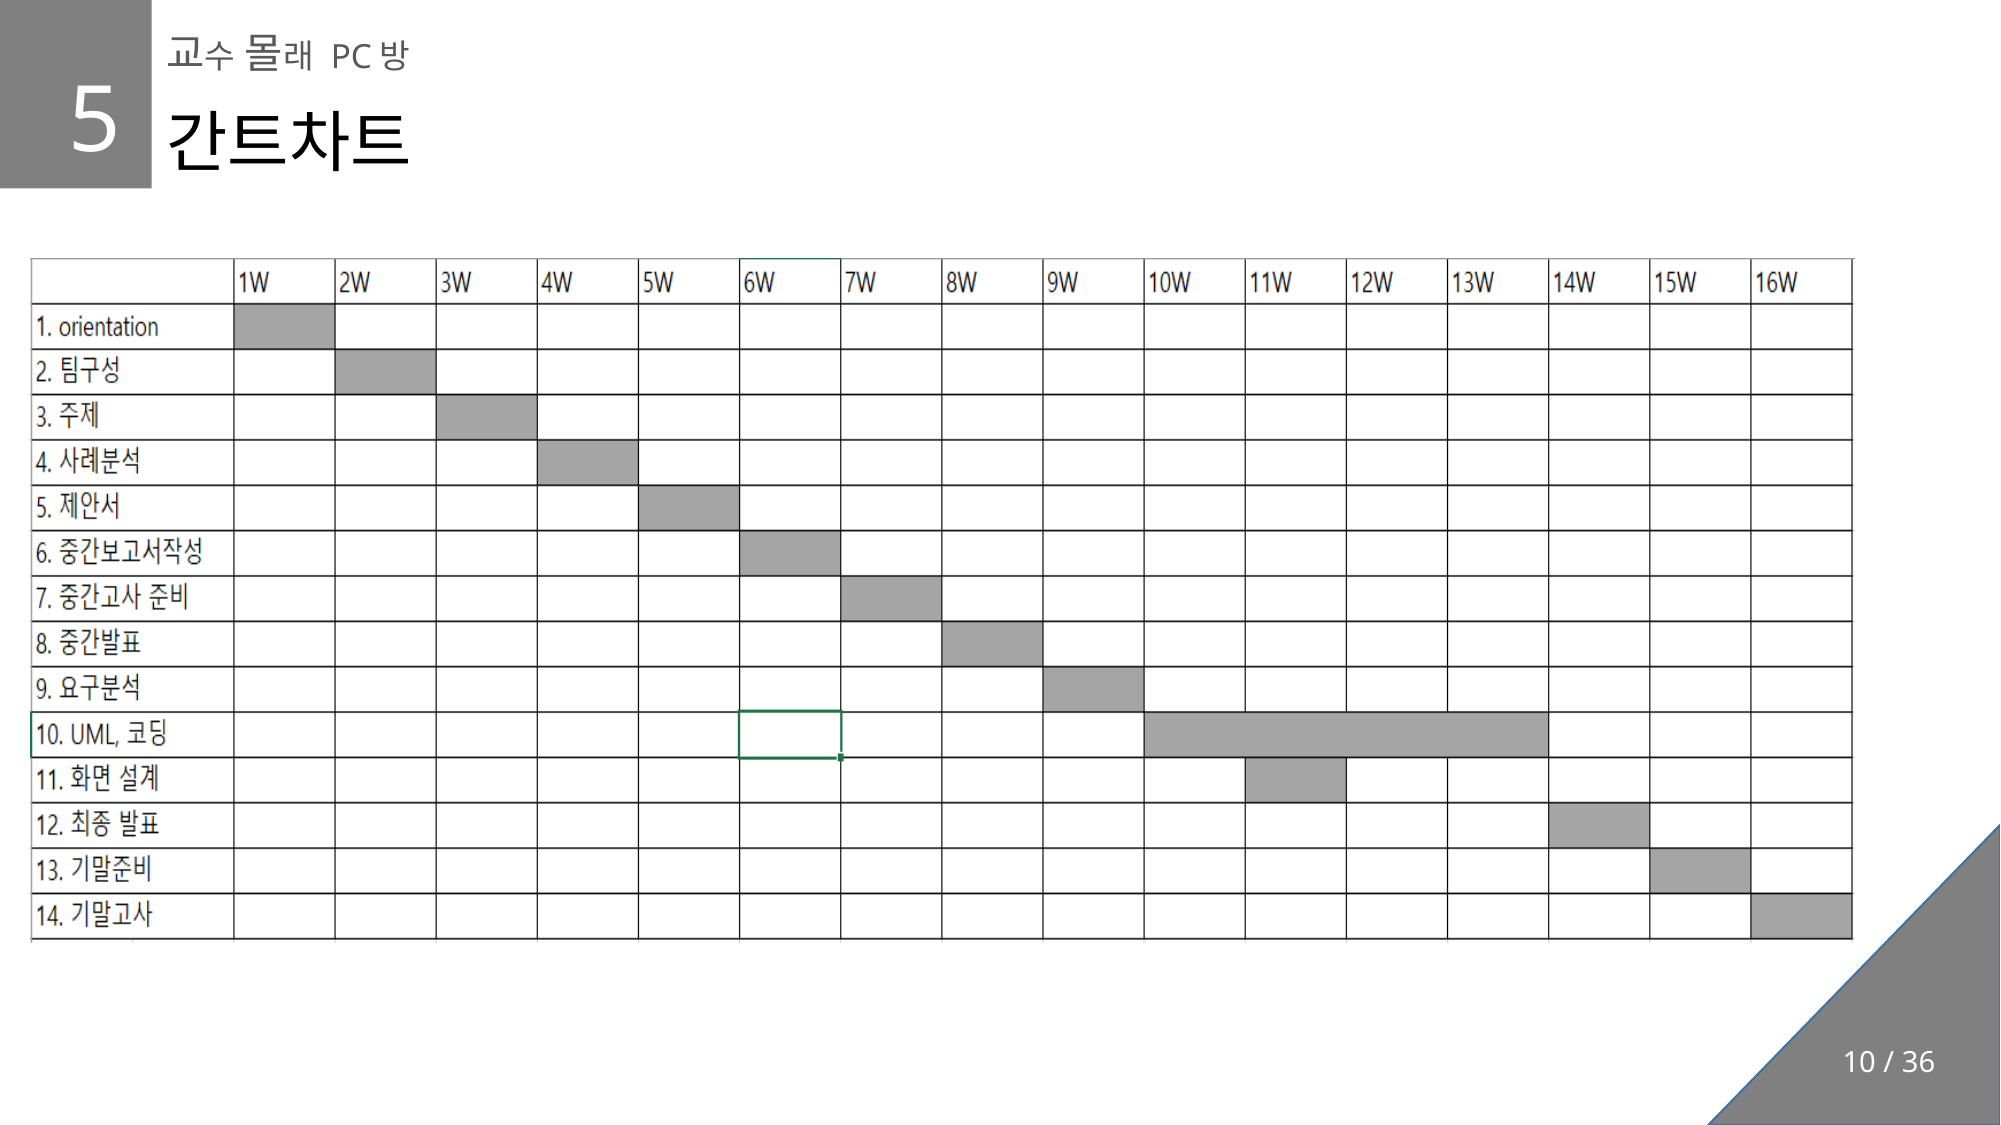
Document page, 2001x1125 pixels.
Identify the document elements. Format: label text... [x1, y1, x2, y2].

text_box [1706, 823, 2000, 1125]
text_box 10 / 36 [1827, 1035, 1966, 1086]
text_box 간트차트 [151, 92, 494, 188]
text_box 5 [53, 52, 136, 177]
picture [29, 258, 1855, 943]
text_box [0, 0, 153, 189]
text_box 교수 몰래 PC방 [151, 19, 456, 84]
